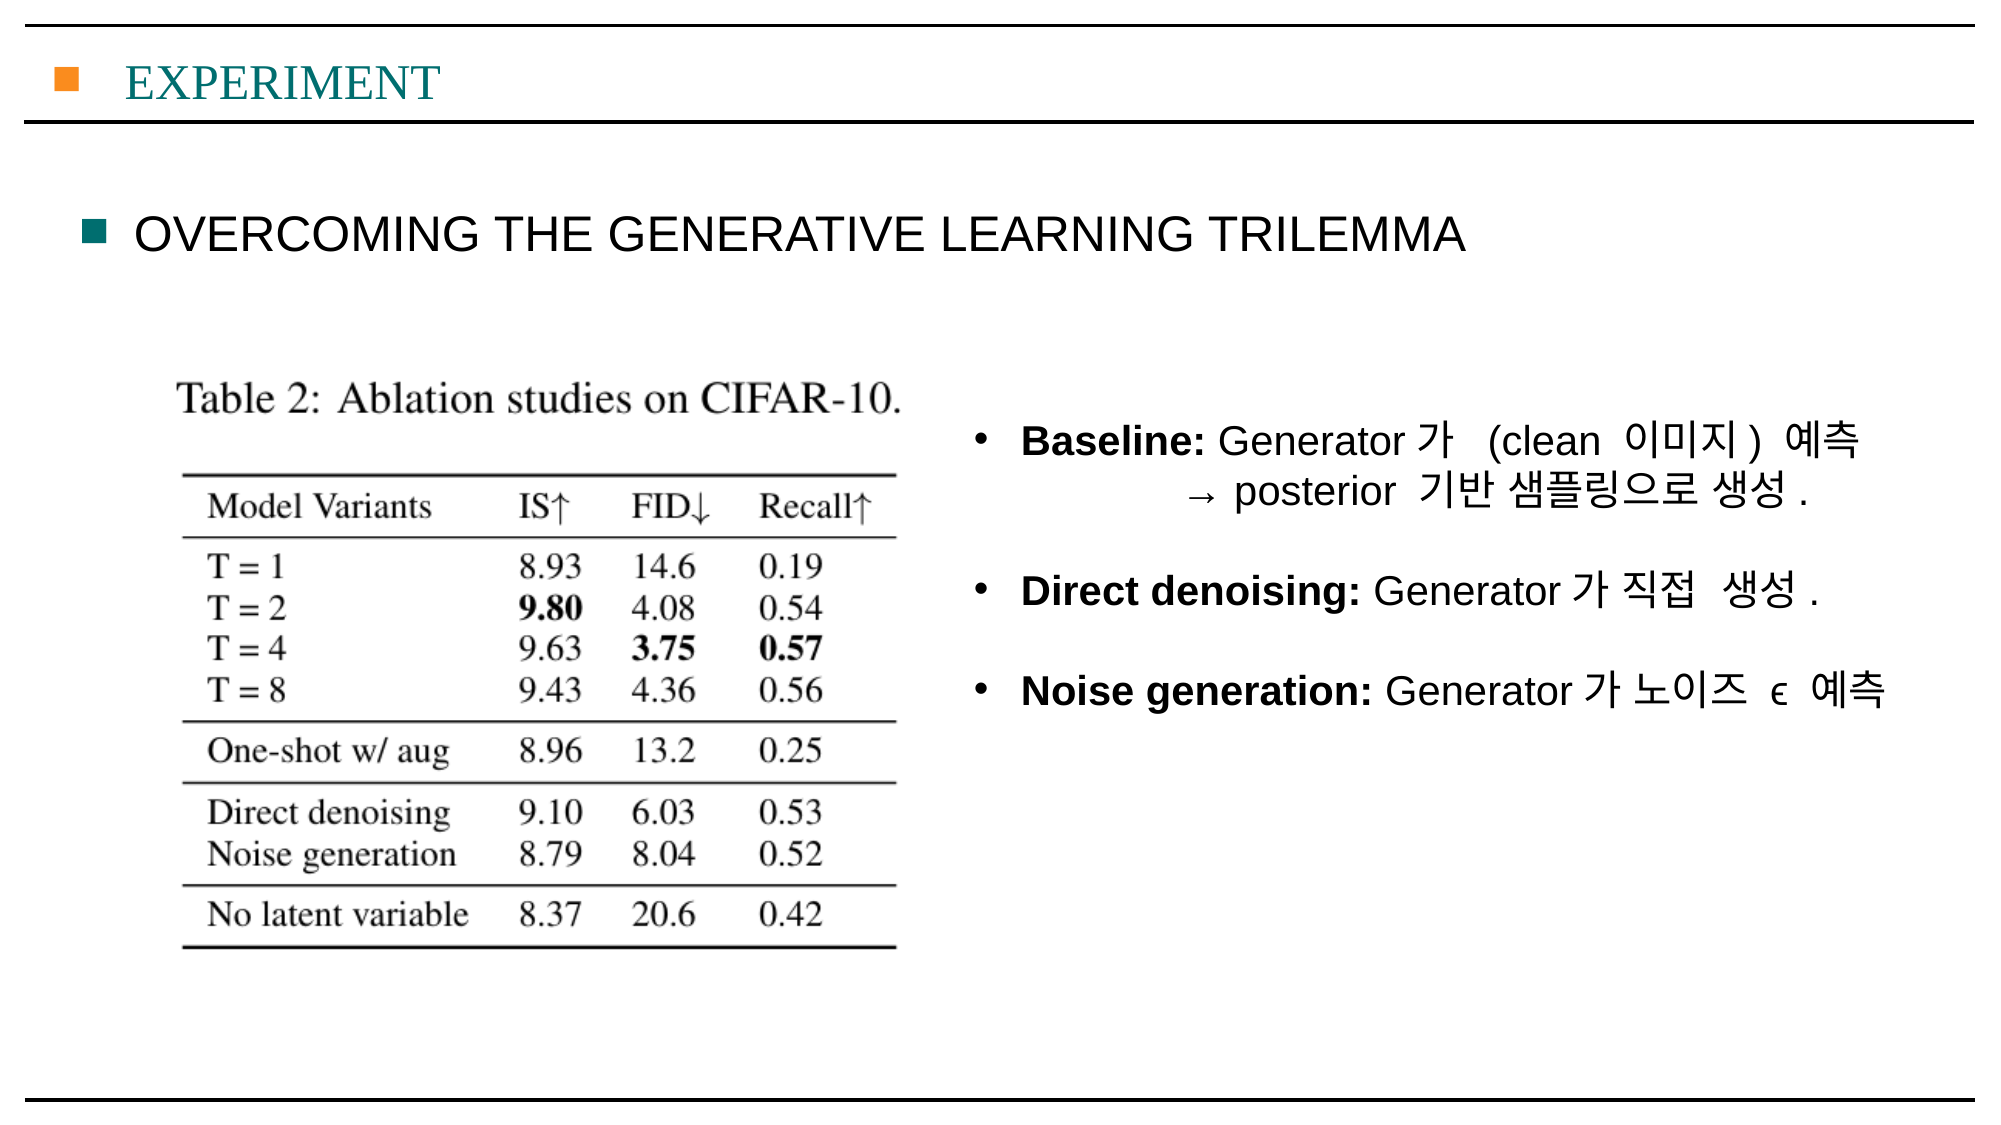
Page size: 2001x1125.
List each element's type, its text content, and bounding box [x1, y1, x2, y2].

text_box ■ [24, 36, 110, 120]
text_box ■ [64, 189, 119, 266]
text_box EXPERIMENT [110, 37, 1975, 121]
text_box OVERCOMING THE GENERATIVE LEARNING TRILEMMA [119, 194, 1482, 269]
picture [109, 345, 939, 988]
